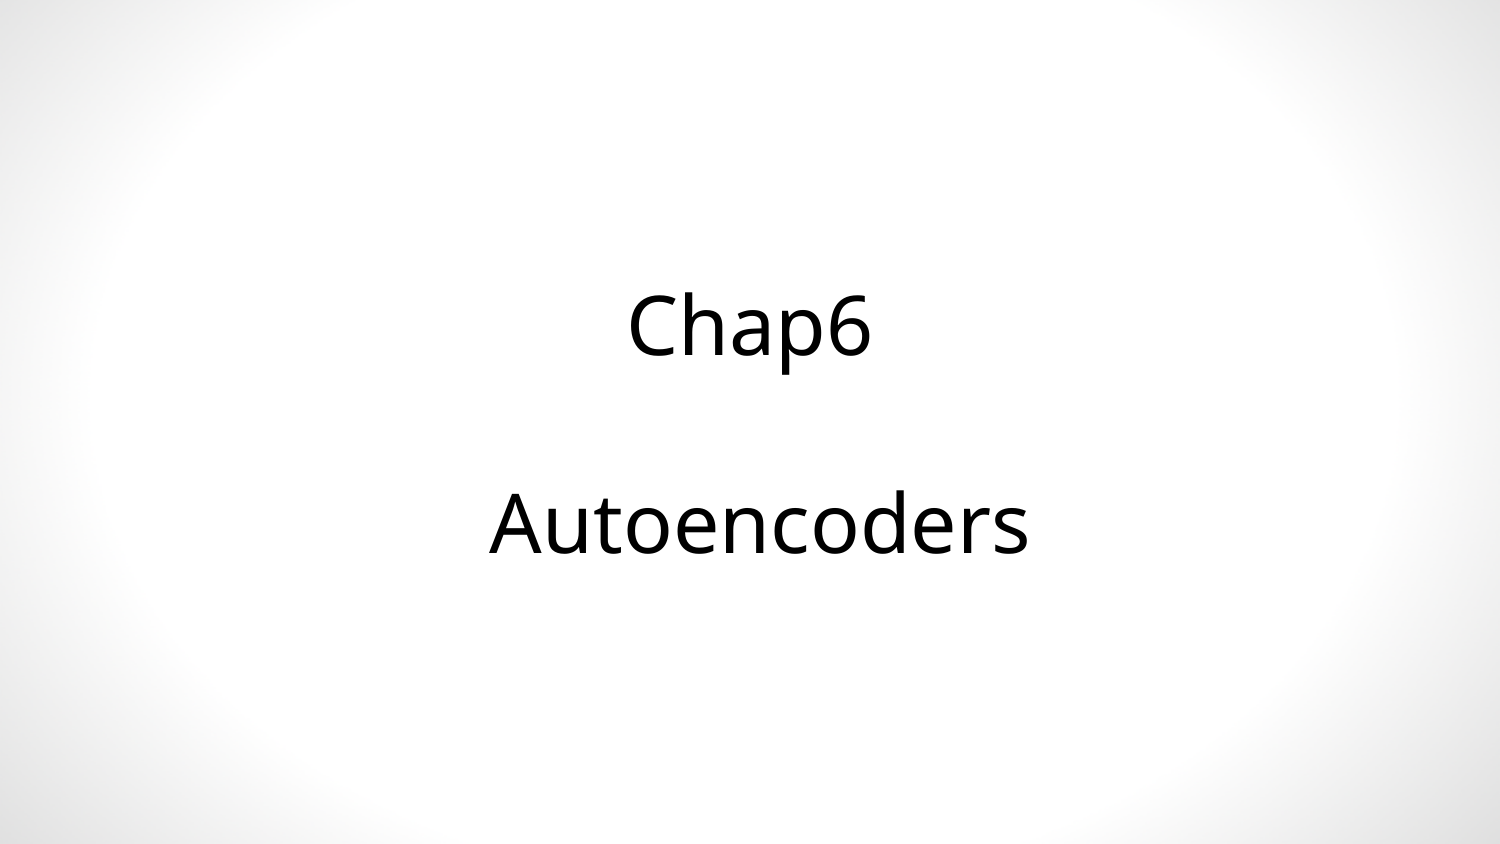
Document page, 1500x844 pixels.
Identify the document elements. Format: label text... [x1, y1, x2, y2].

picture [0, 0, 1500, 844]
title Chap6 Autoencoders [75, 351, 1425, 492]
